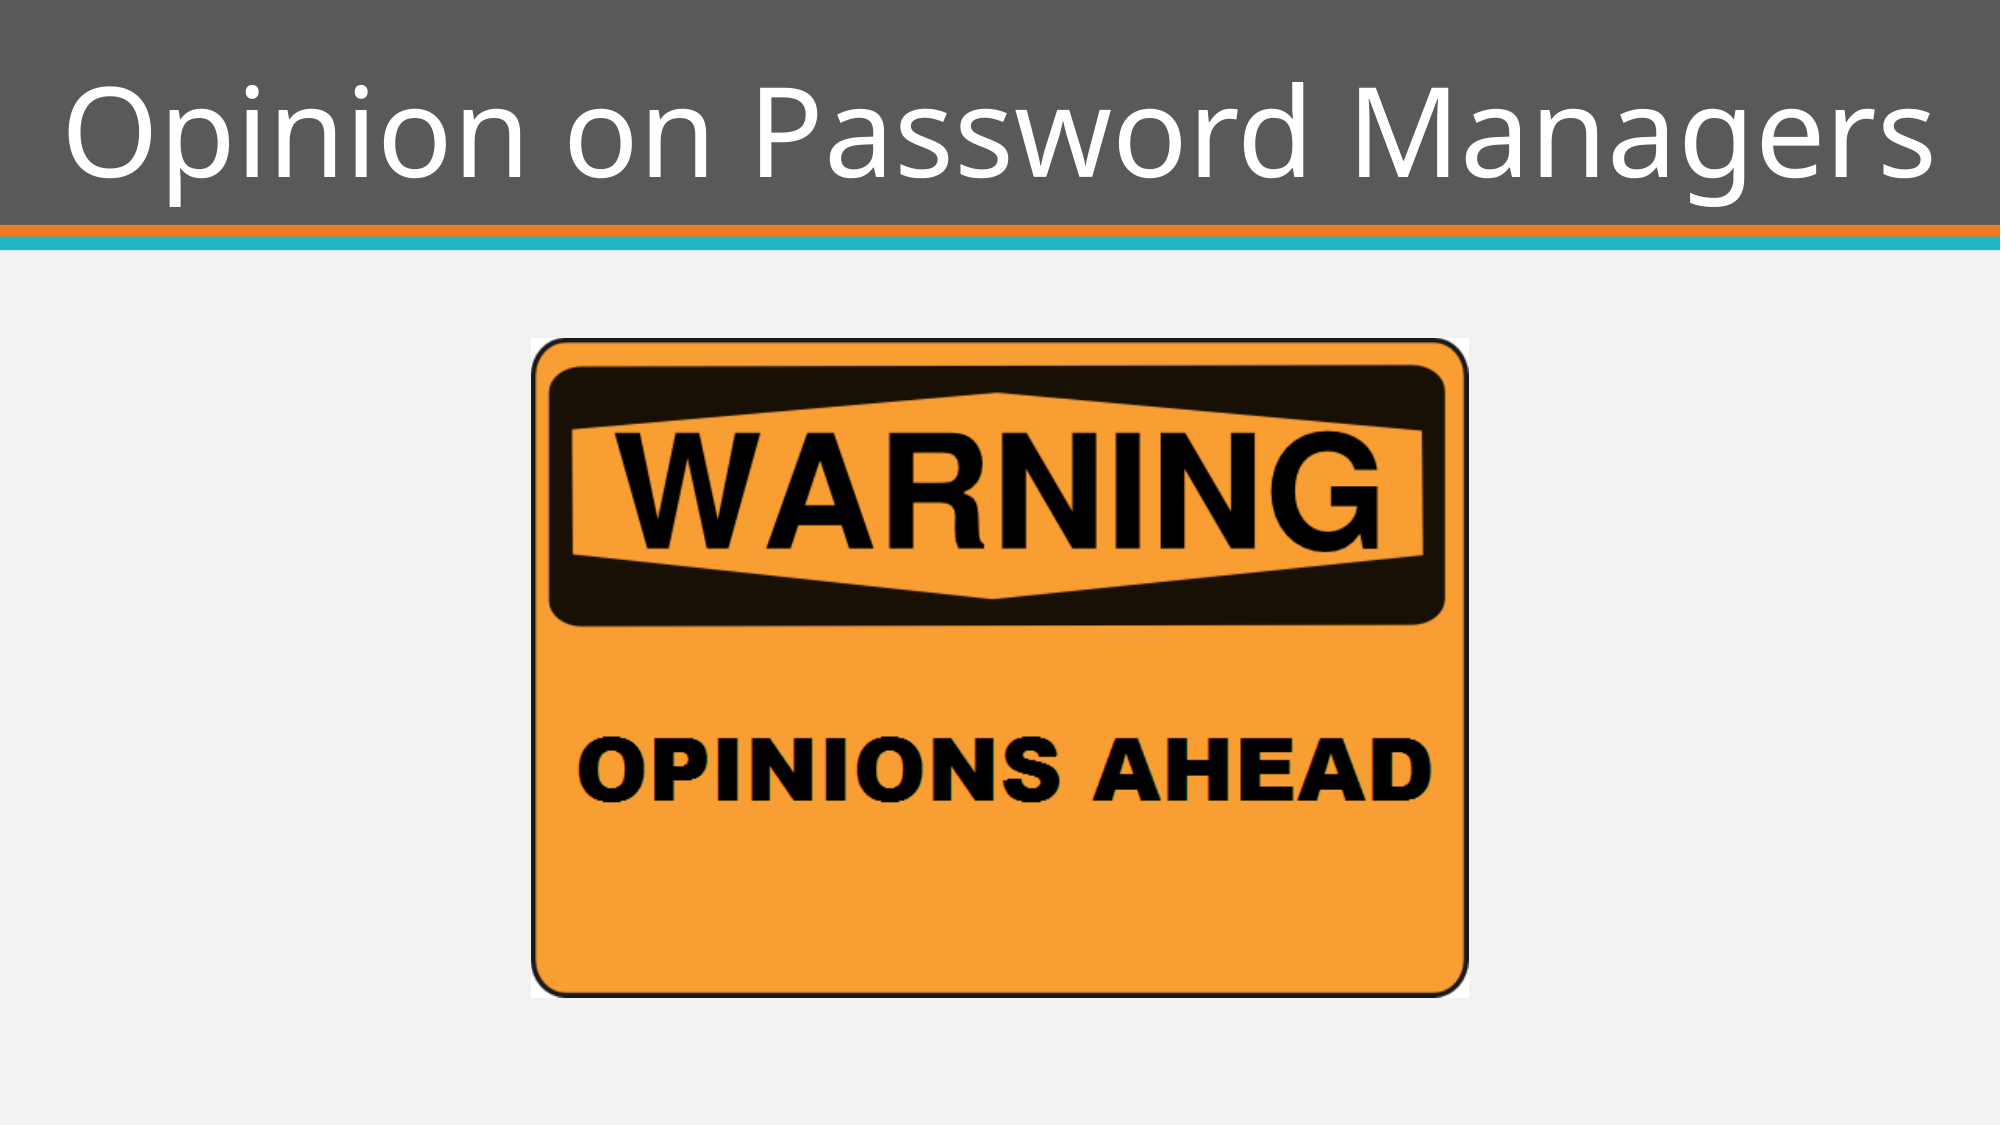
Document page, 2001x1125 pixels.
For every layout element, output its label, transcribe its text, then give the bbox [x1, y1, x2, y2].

title Opinion on Password Managers [0, 41, 2000, 212]
picture [531, 338, 1469, 998]
